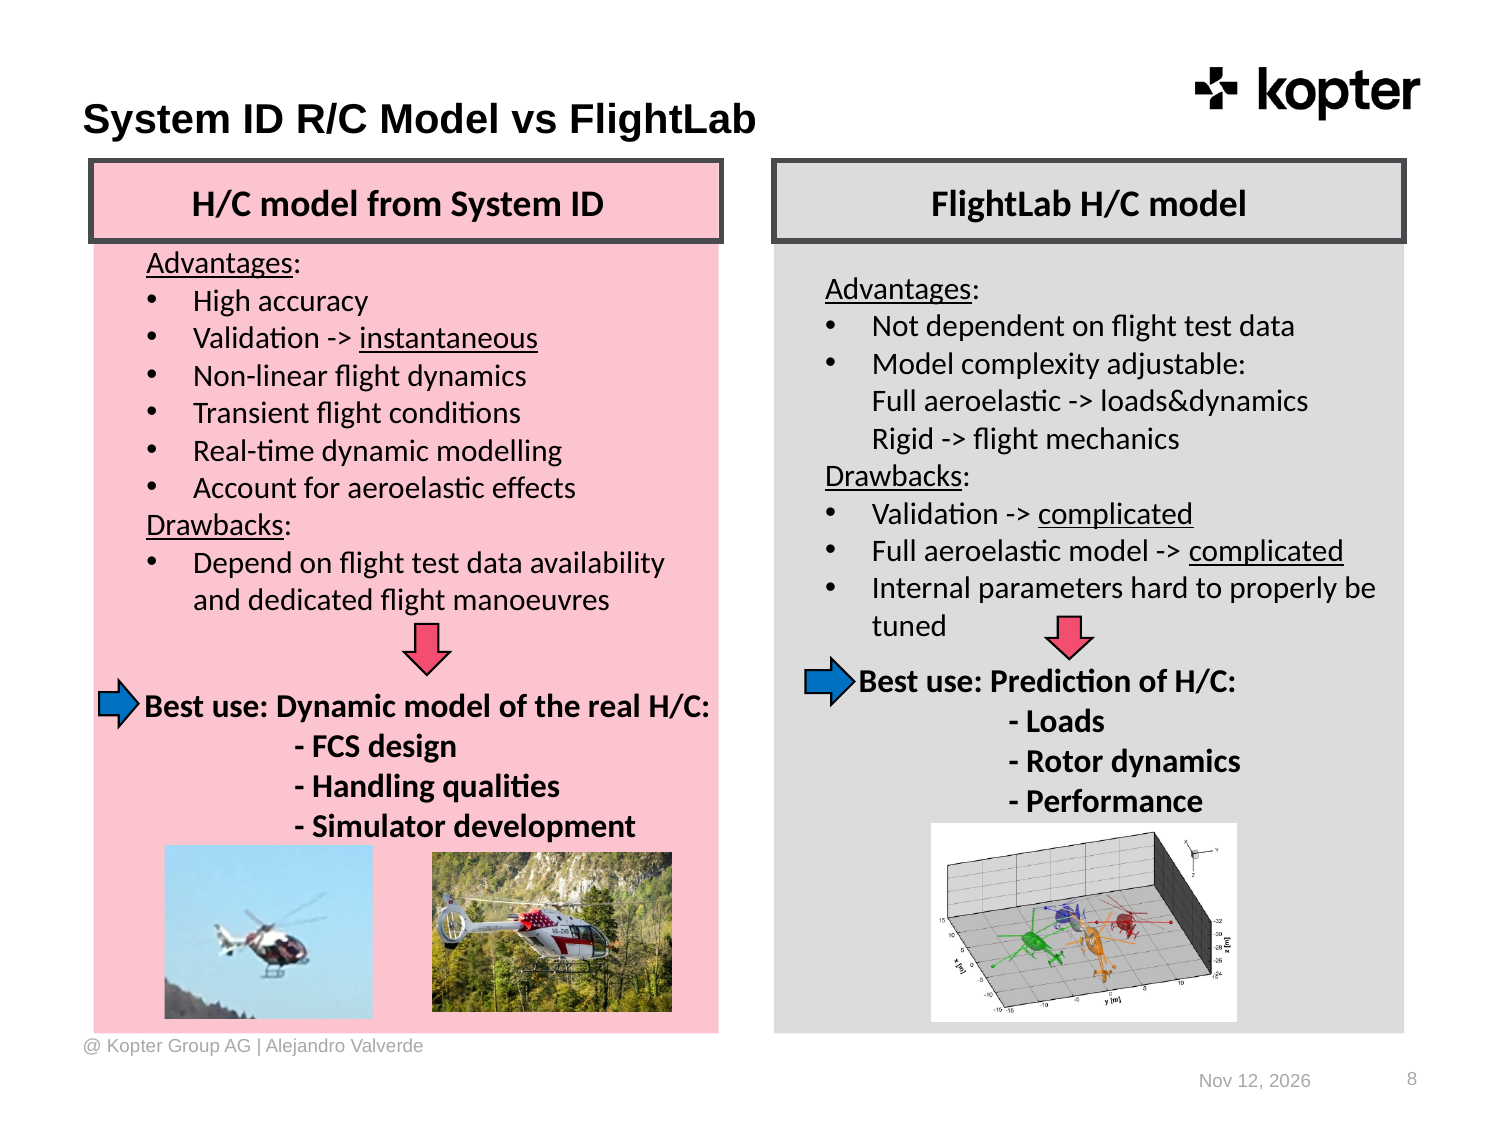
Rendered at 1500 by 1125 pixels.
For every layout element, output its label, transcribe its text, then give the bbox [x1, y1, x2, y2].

picture [931, 823, 1237, 1022]
list @ Kopter Group AG | Alejandro Valverde [82, 1033, 703, 1063]
text_box Advantages: High accuracy Validation -> instantaneous Non-linear flight dynamics Transient flight conditions Real-time dynamic modelling Account for aeroelastic effects Drawbacks: Depend on flight test data availability and dedicated flight manoeuvres [131, 242, 688, 625]
picture [1194, 66, 1421, 121]
text_box [1043, 615, 1096, 652]
title System ID R/C Model vs FlightLab [82, 64, 1153, 142]
text_box [773, 159, 1405, 242]
text_box [93, 242, 425, 1034]
text_box Advantages: Not dependent on flight test data Model complexity adjustable: Full aeroelastic -> loads&dynamics Rigid -> flight mechanics Drawbacks: Validation -> complicated Full aeroelastic model -> complicated Internal parameters hard to properly be tuned [810, 260, 1457, 688]
slide_number 8 [1328, 1067, 1418, 1097]
slide_number 27-Feb-18 [1181, 1069, 1329, 1099]
text_box Best use: Dynamic model of the real H/C: - FCS design - Handling qualities - Simulator development [129, 676, 758, 852]
text_box [401, 622, 453, 677]
text_box [773, 242, 1405, 1034]
text_box [90, 159, 722, 242]
text_box [804, 655, 856, 708]
text_box [429, 242, 720, 676]
text_box [356, 852, 720, 1034]
text_box Best use: Prediction of H/C: - Loads - Rotor dynamics - Performance [843, 652, 1375, 827]
picture [164, 827, 373, 1036]
text_box [98, 677, 140, 730]
picture [432, 852, 672, 1012]
